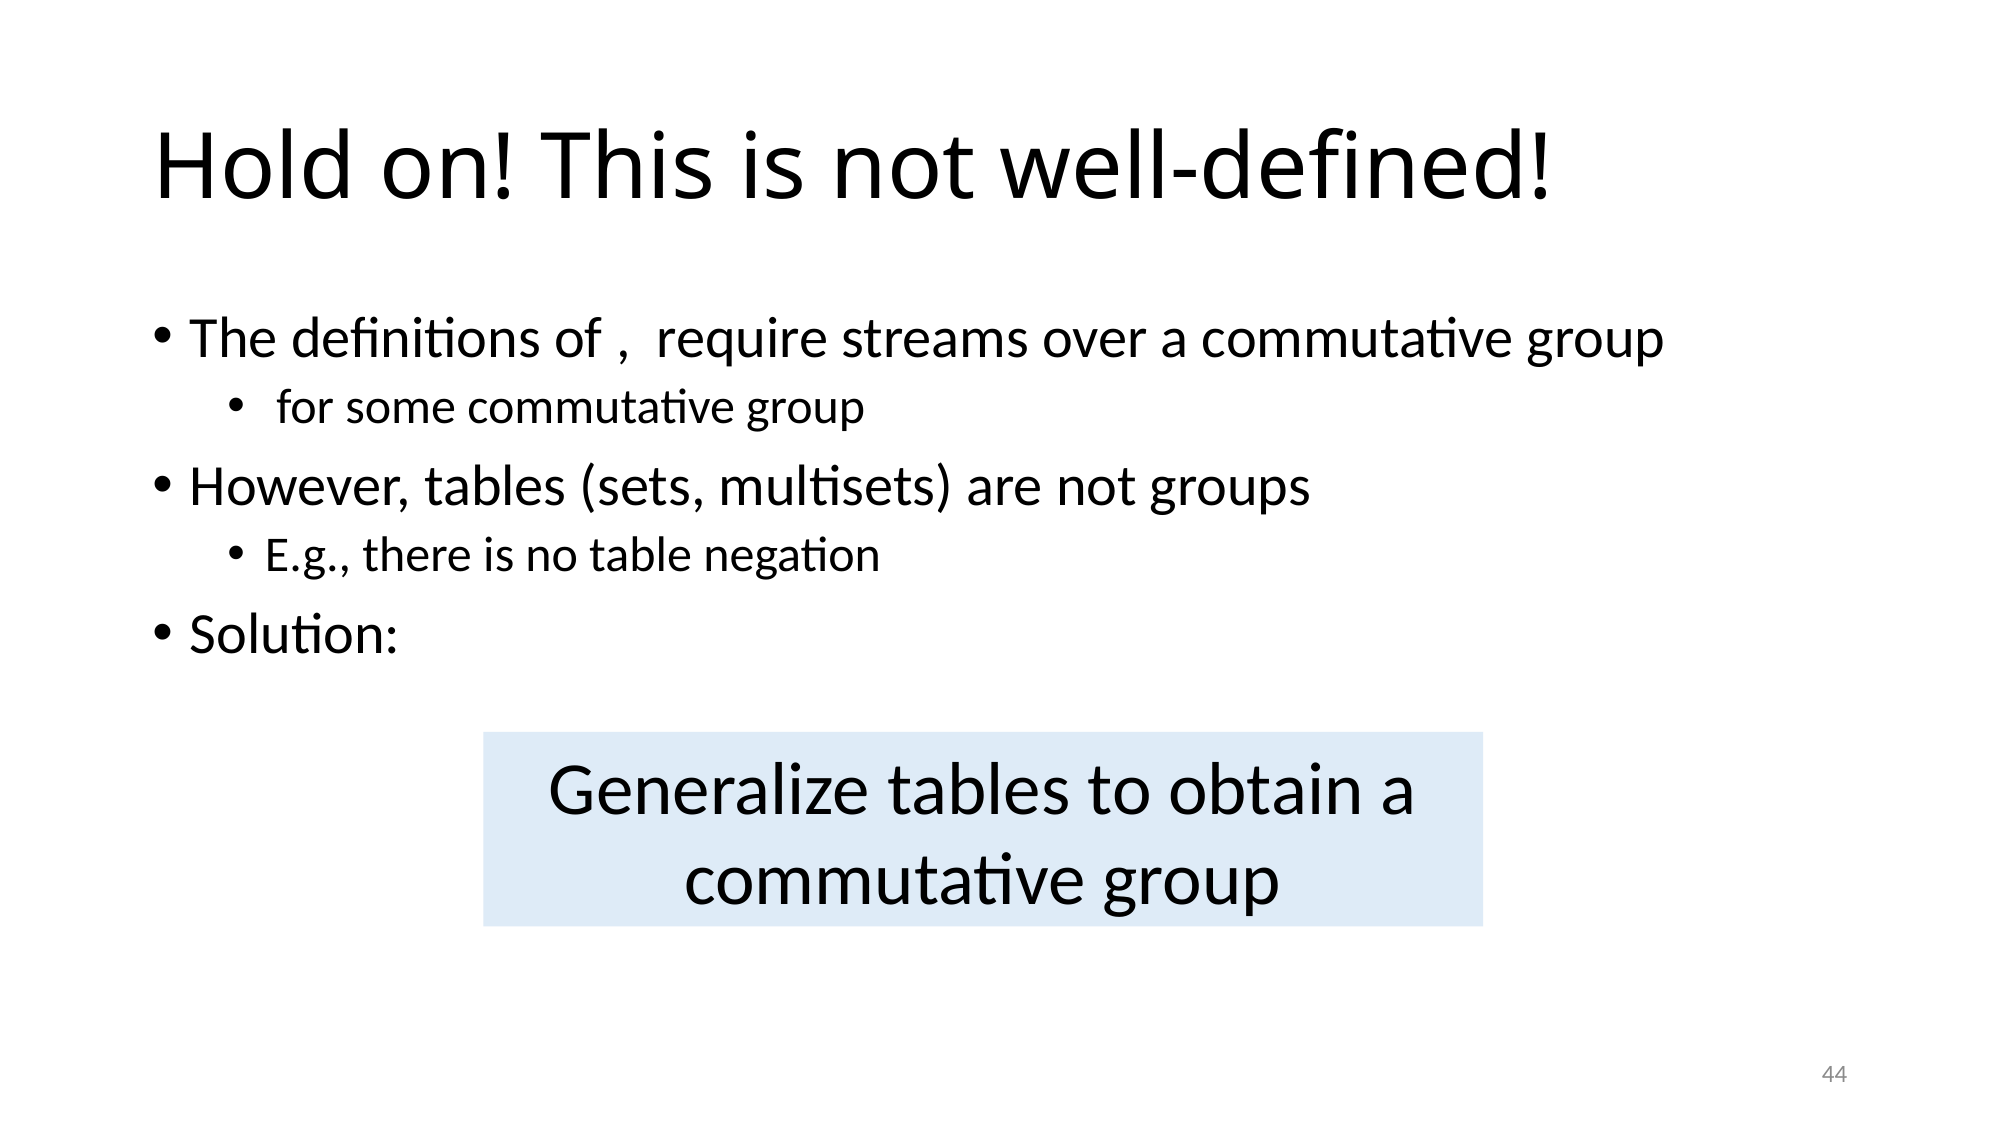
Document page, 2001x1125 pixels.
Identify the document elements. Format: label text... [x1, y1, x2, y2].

title Hold on! This is not well-defined! [137, 59, 1863, 278]
slide_number 44 [1798, 1042, 1863, 1103]
text_box Generalize tables to obtain a commutative group [483, 731, 1484, 927]
